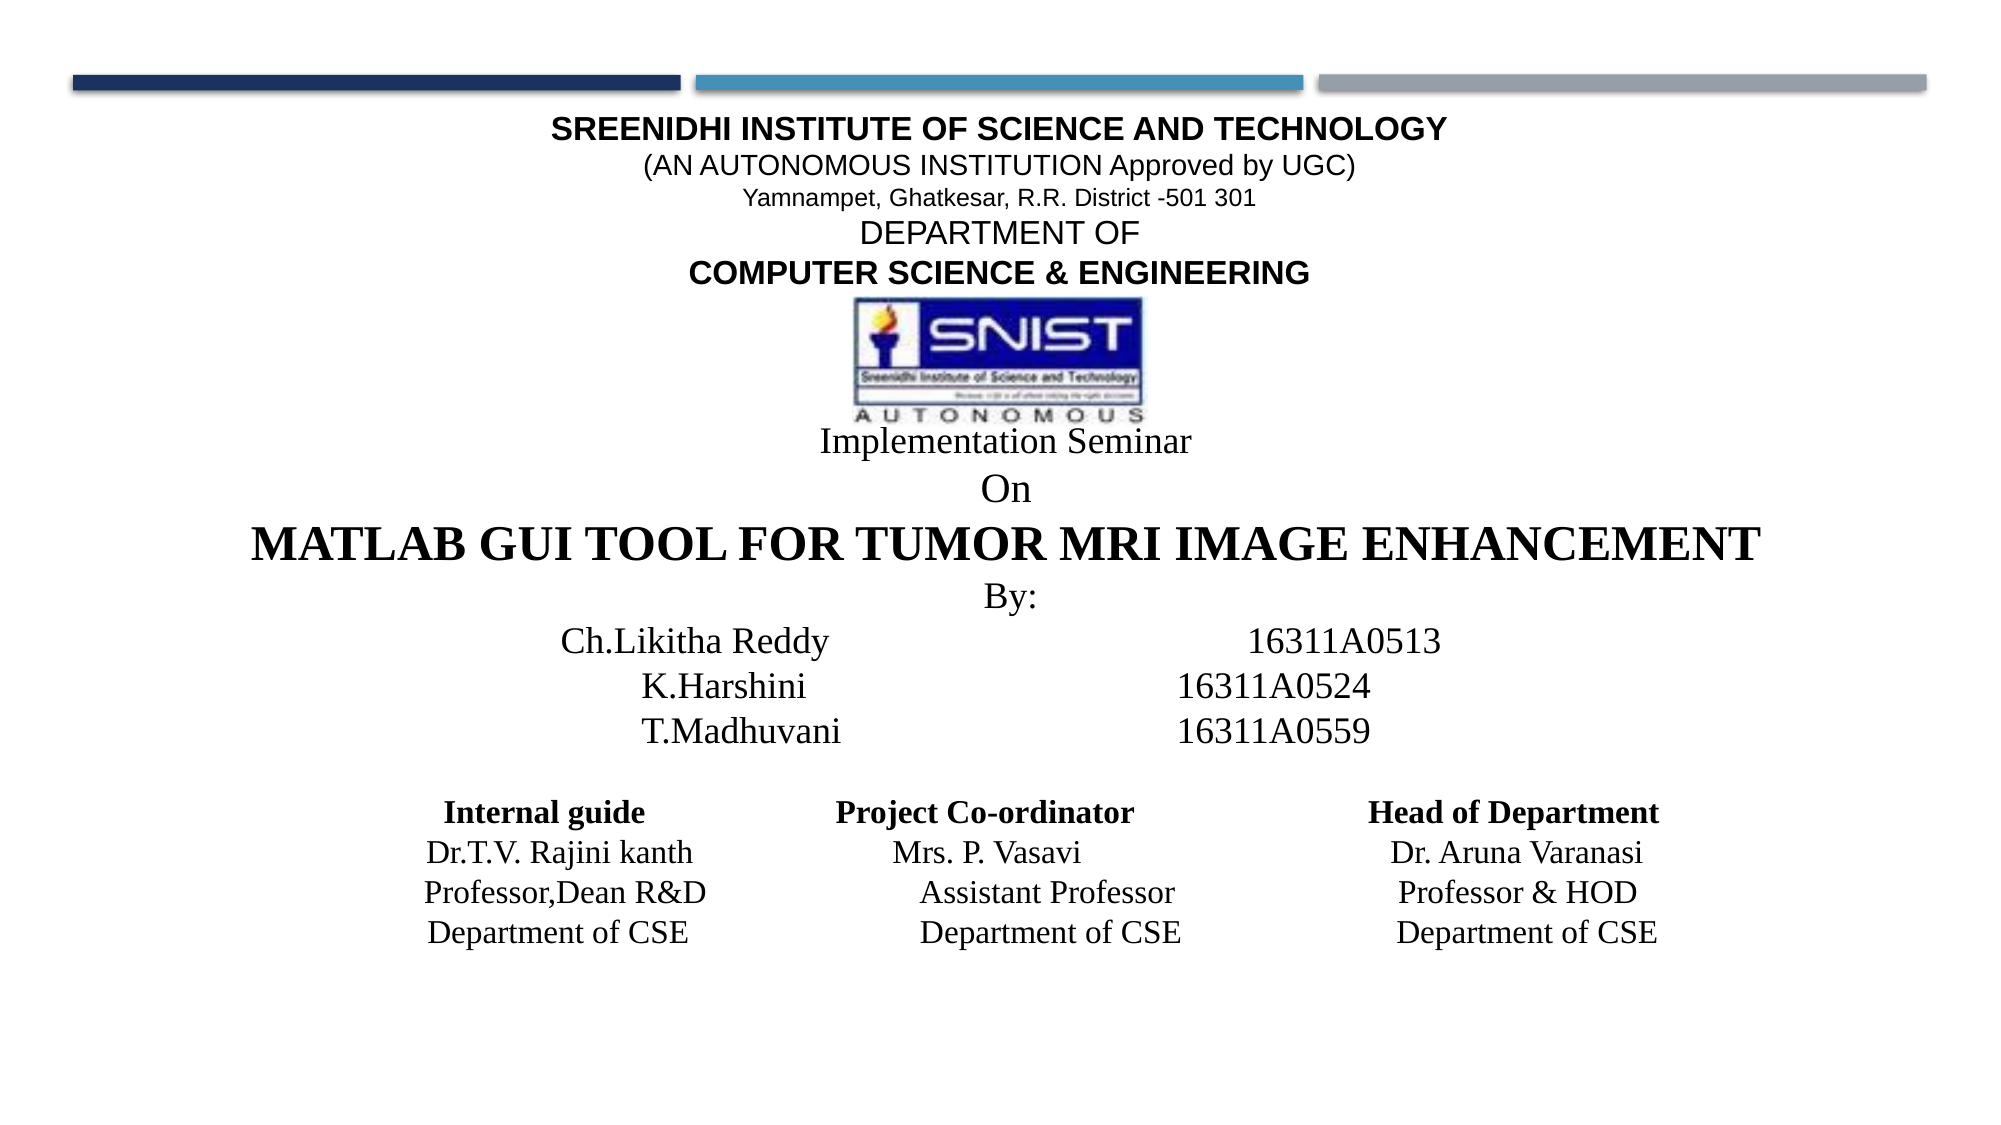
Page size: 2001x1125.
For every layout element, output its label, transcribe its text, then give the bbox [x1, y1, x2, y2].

text_box Implementation Seminar On MATLAB GUI TOOL FOR TUMOR MRI IMAGE ENHANCEMENT By: Ch.Likitha Reddy 16311A0513 K.Harshini 16311A0524 T.Madhuvani 16311A0559 Internal guide Project Co-ordinator Head of Department Dr.T.V. Rajini kanth Mrs. P. Vasavi Dr. Aruna Varanasi Professor,Dean R&D Assistant Professor Professor & HOD Department of CSE Department of CSE Department of CSE [140, 368, 1872, 1066]
picture [851, 296, 1148, 428]
text_box SREENIDHI INSTITUTE OF SCIENCE AND TECHNOLOGY (AN AUTONOMOUS INSTITUTION Approved by UGC) Yamnampet, Ghatkesar, R.R. District -501 301 DEPARTMENT OF COMPUTER SCIENCE & ENGINEERING [234, 59, 1766, 344]
